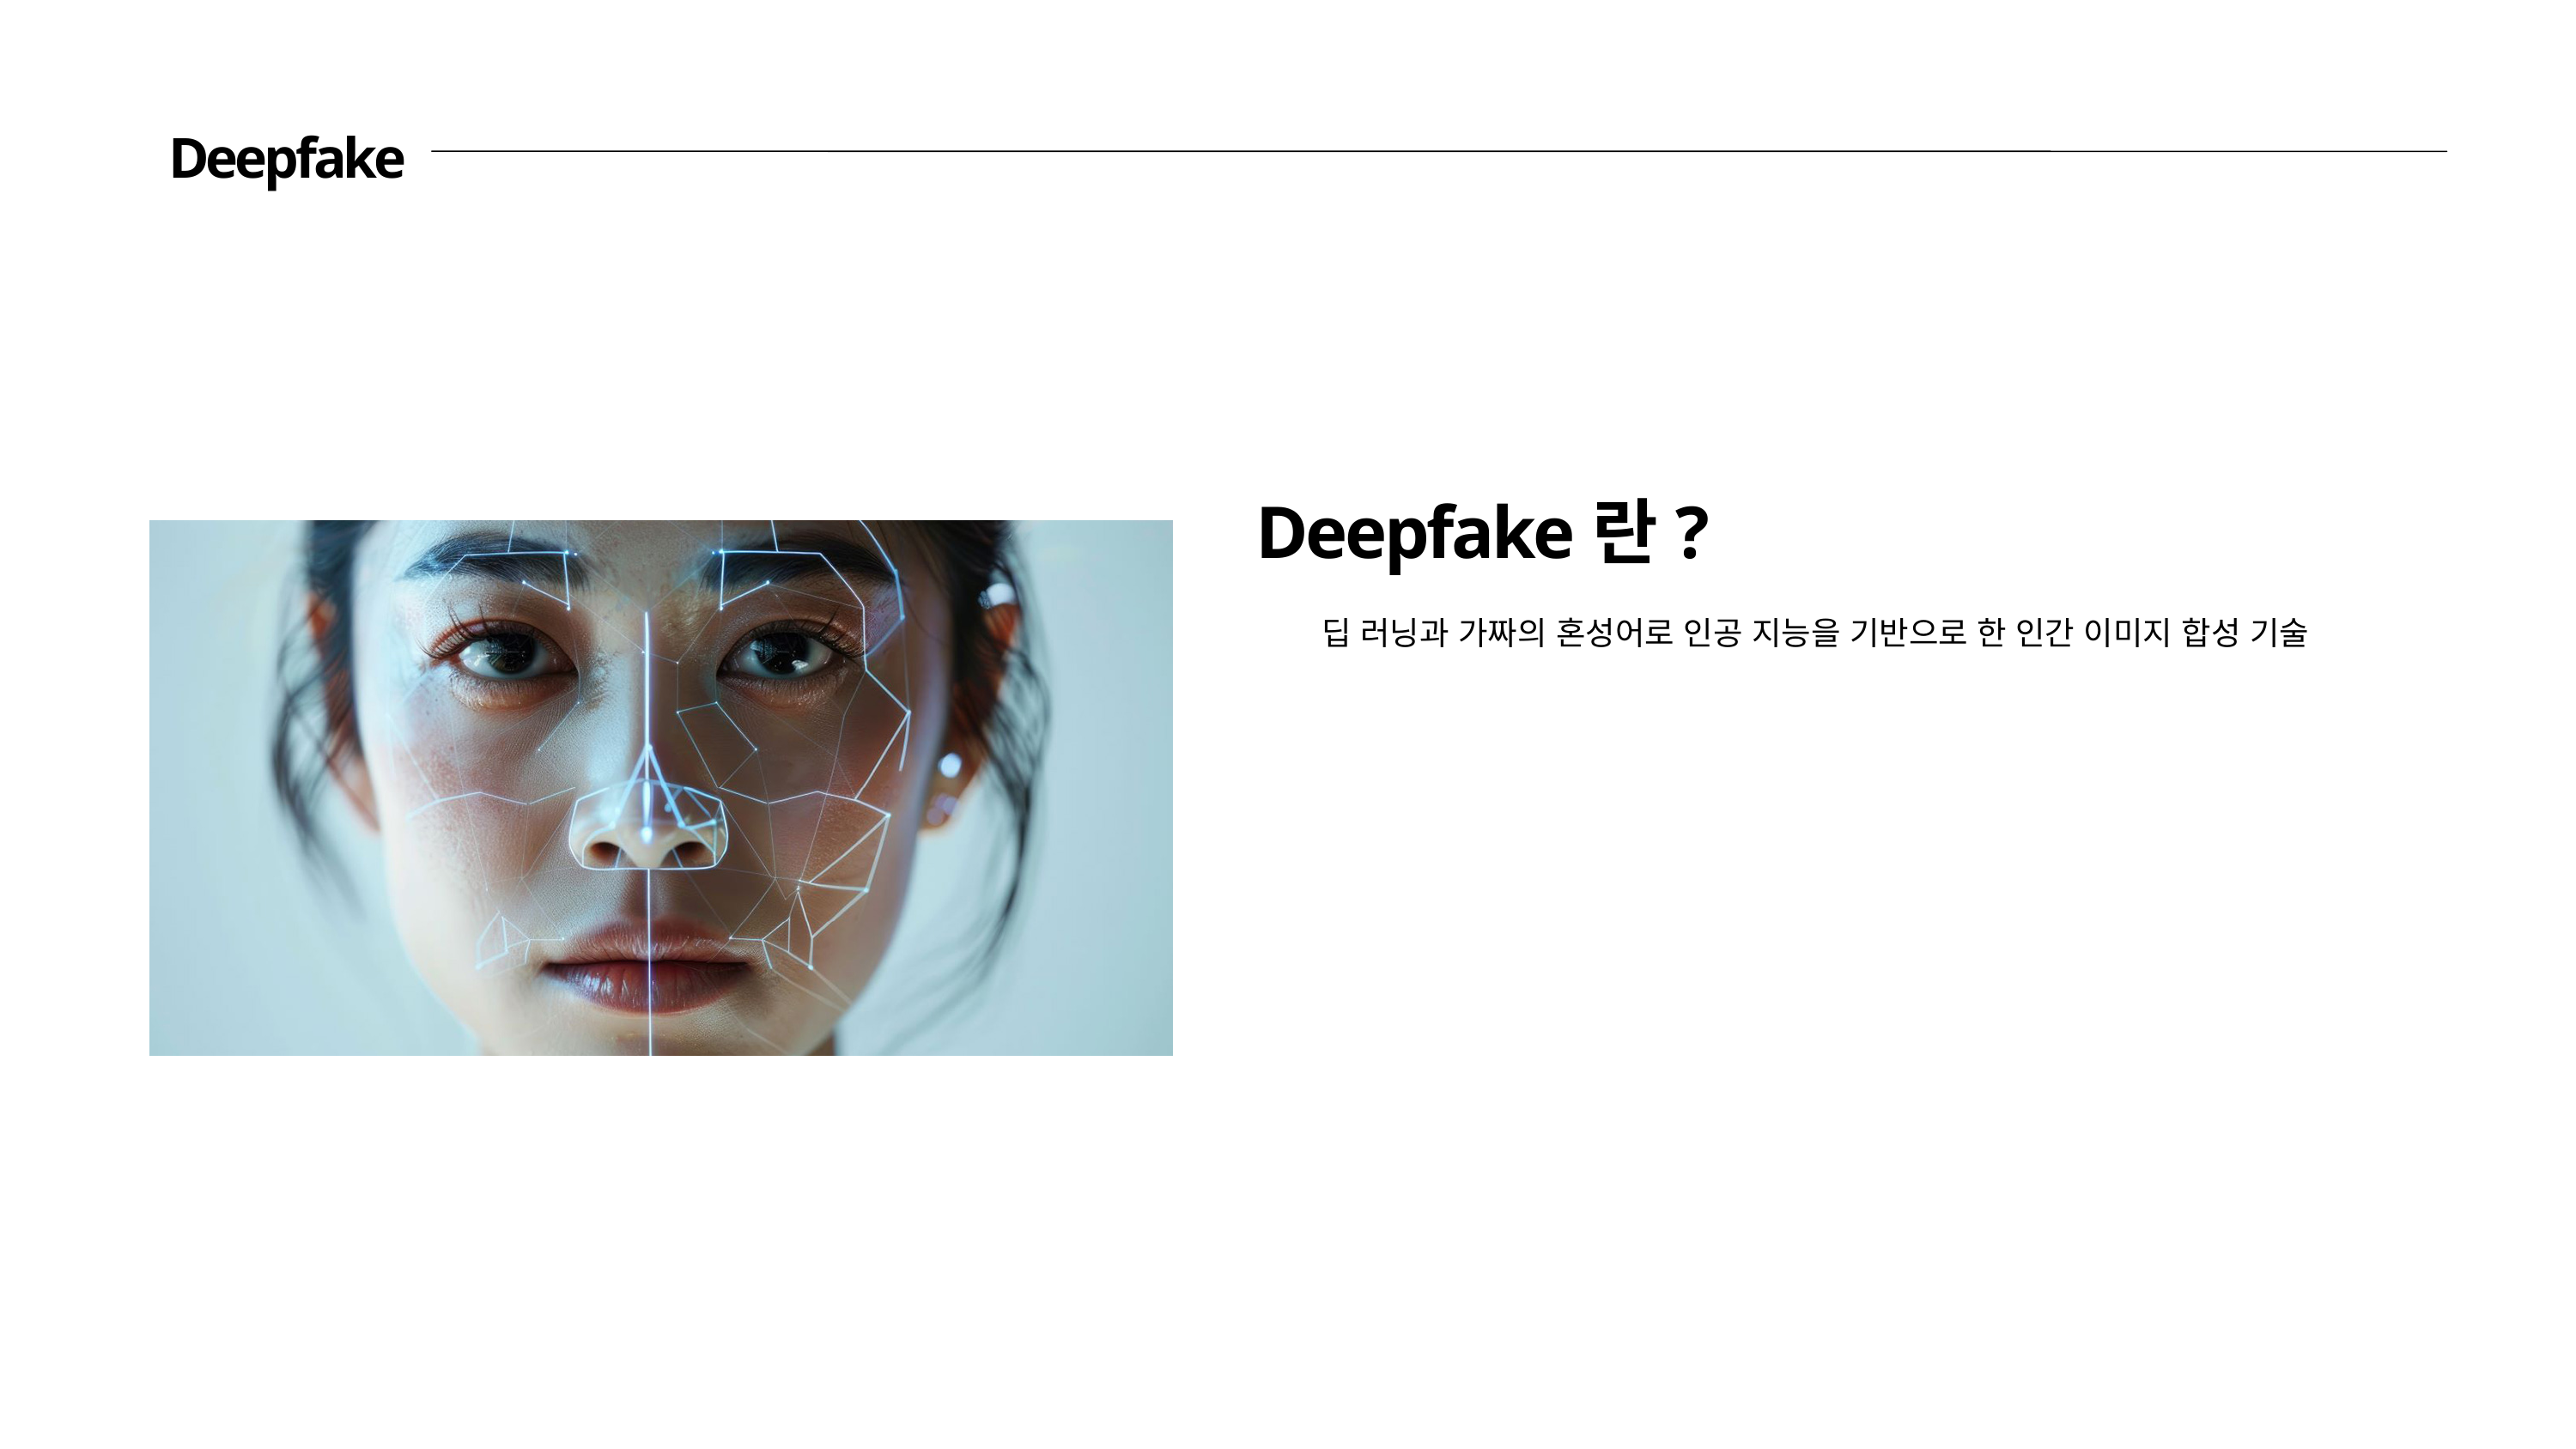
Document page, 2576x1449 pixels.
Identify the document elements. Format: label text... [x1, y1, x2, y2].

text_box Deepfake란? [1255, 509, 1783, 573]
text_box Deepfake [168, 112, 696, 190]
text_box 딥 러닝과 가짜의 혼성어로 인공 지능을 기반으로 한 인간 이미지 합성 기술 [1309, 606, 2324, 658]
picture [149, 519, 1173, 1056]
